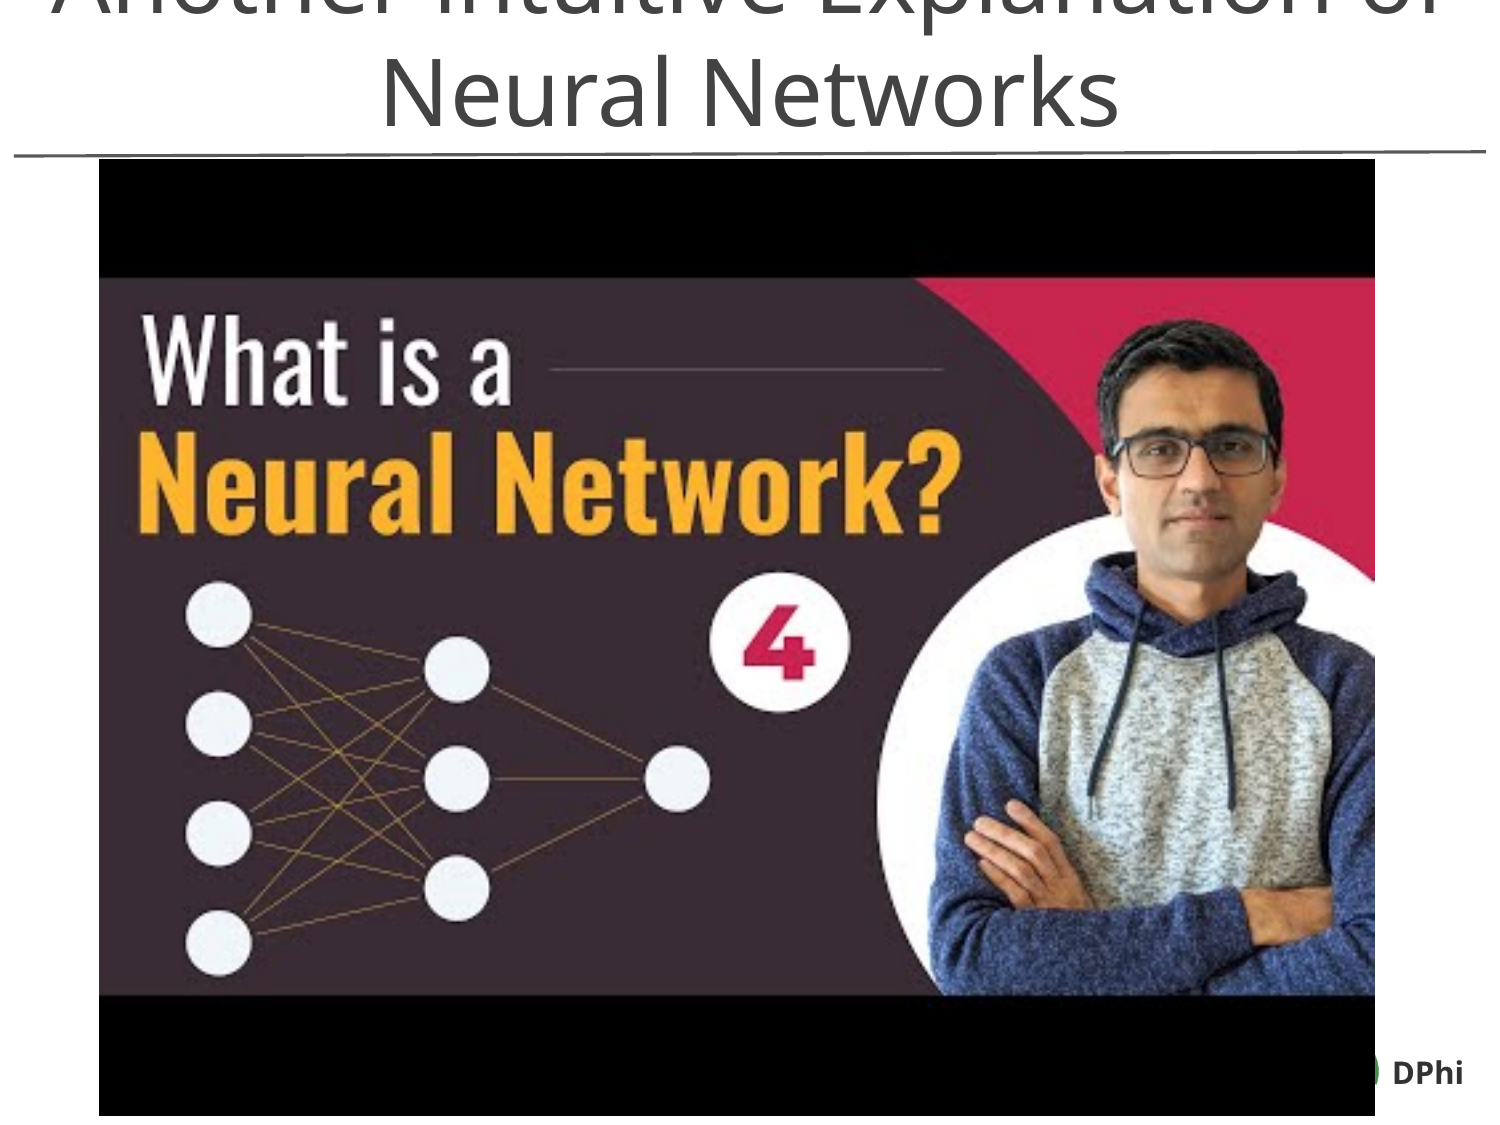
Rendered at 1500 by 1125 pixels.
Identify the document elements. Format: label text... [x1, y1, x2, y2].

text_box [13, 151, 1487, 157]
text_box Another intuitive Explanation of Neural Networks [0, 27, 1500, 160]
picture [99, 159, 1480, 1116]
